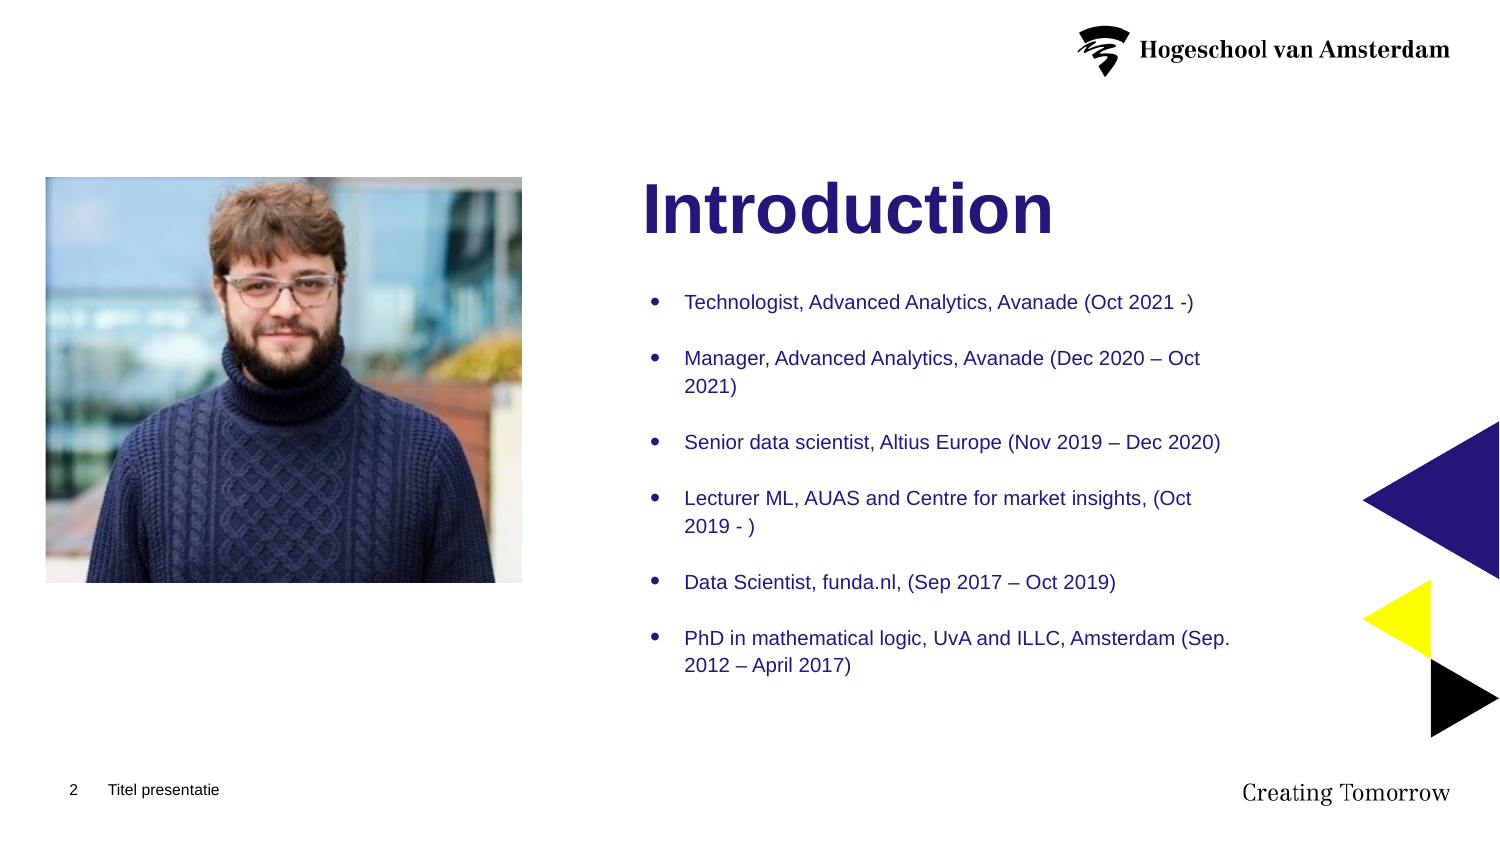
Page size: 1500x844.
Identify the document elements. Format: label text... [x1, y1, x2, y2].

list Technologist, Advanced Analytics, Avanade (Oct 2021 -) Manager, Advanced Analytics, Avanade (Dec 2020 – Oct 2021) Senior data scientist, Altius Europe (Nov 2019 – Dec 2020) Lecturer ML, AUAS and Centre for market insights, (Oct 2019 - ) Data Scientist, funda.nl, (Sep 2017 – Oct 2019) PhD in mathematical logic, UvA and ILLC, Amsterdam (Sep. 2012 – April 2017) [650, 286, 1234, 682]
footer Titel presentatie [107, 767, 750, 813]
title Introduction [642, 163, 1310, 346]
picture [0, 0, 1500, 844]
slide_number 2 [54, 767, 107, 813]
